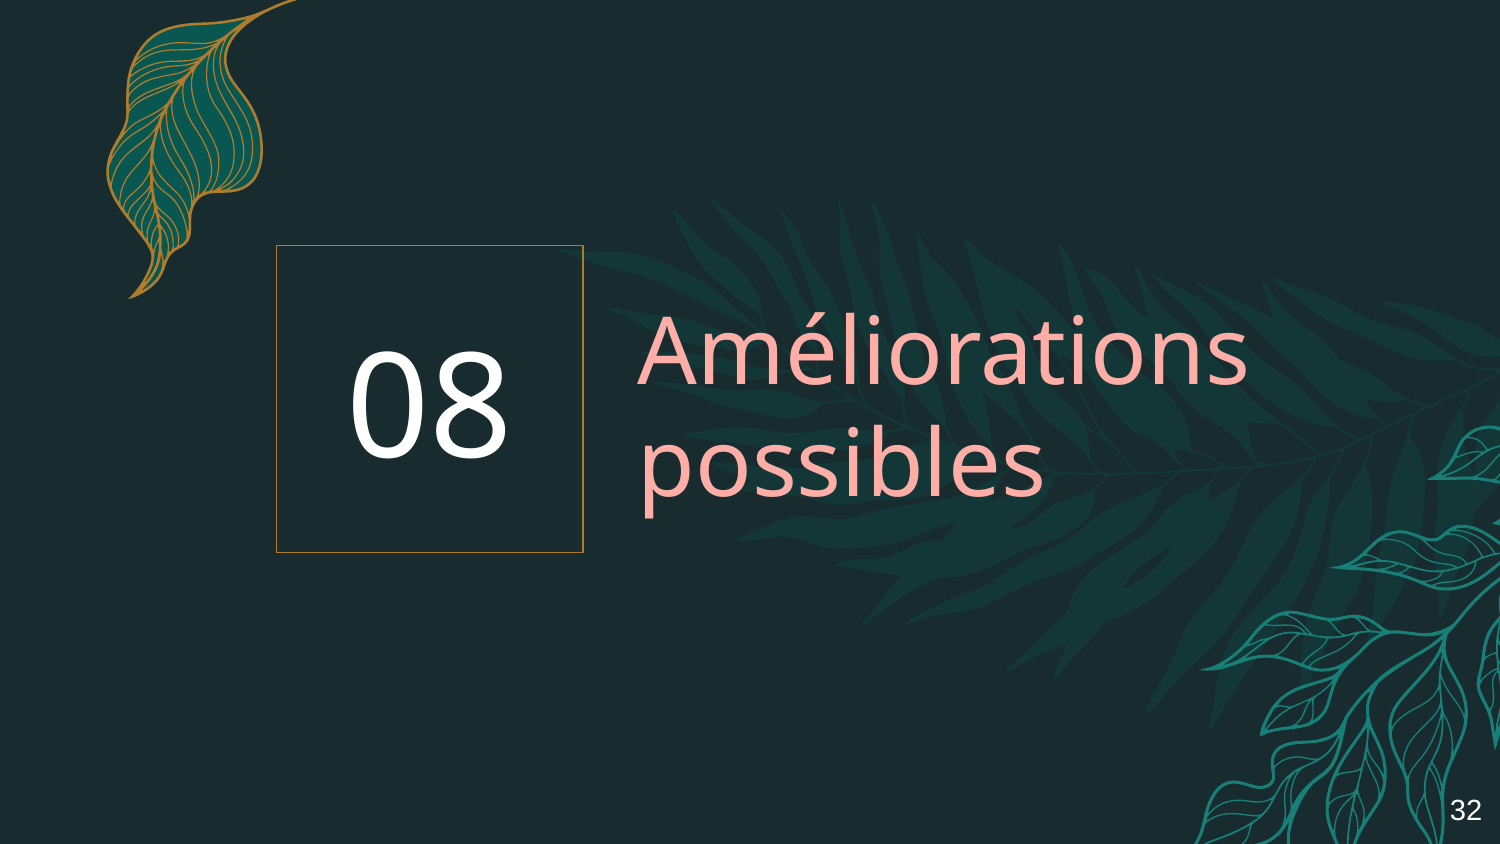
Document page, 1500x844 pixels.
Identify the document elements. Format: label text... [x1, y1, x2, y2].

title Améliorations possibles [622, 313, 1329, 531]
text_box 32 [1435, 784, 1500, 834]
title 08 [276, 245, 584, 553]
